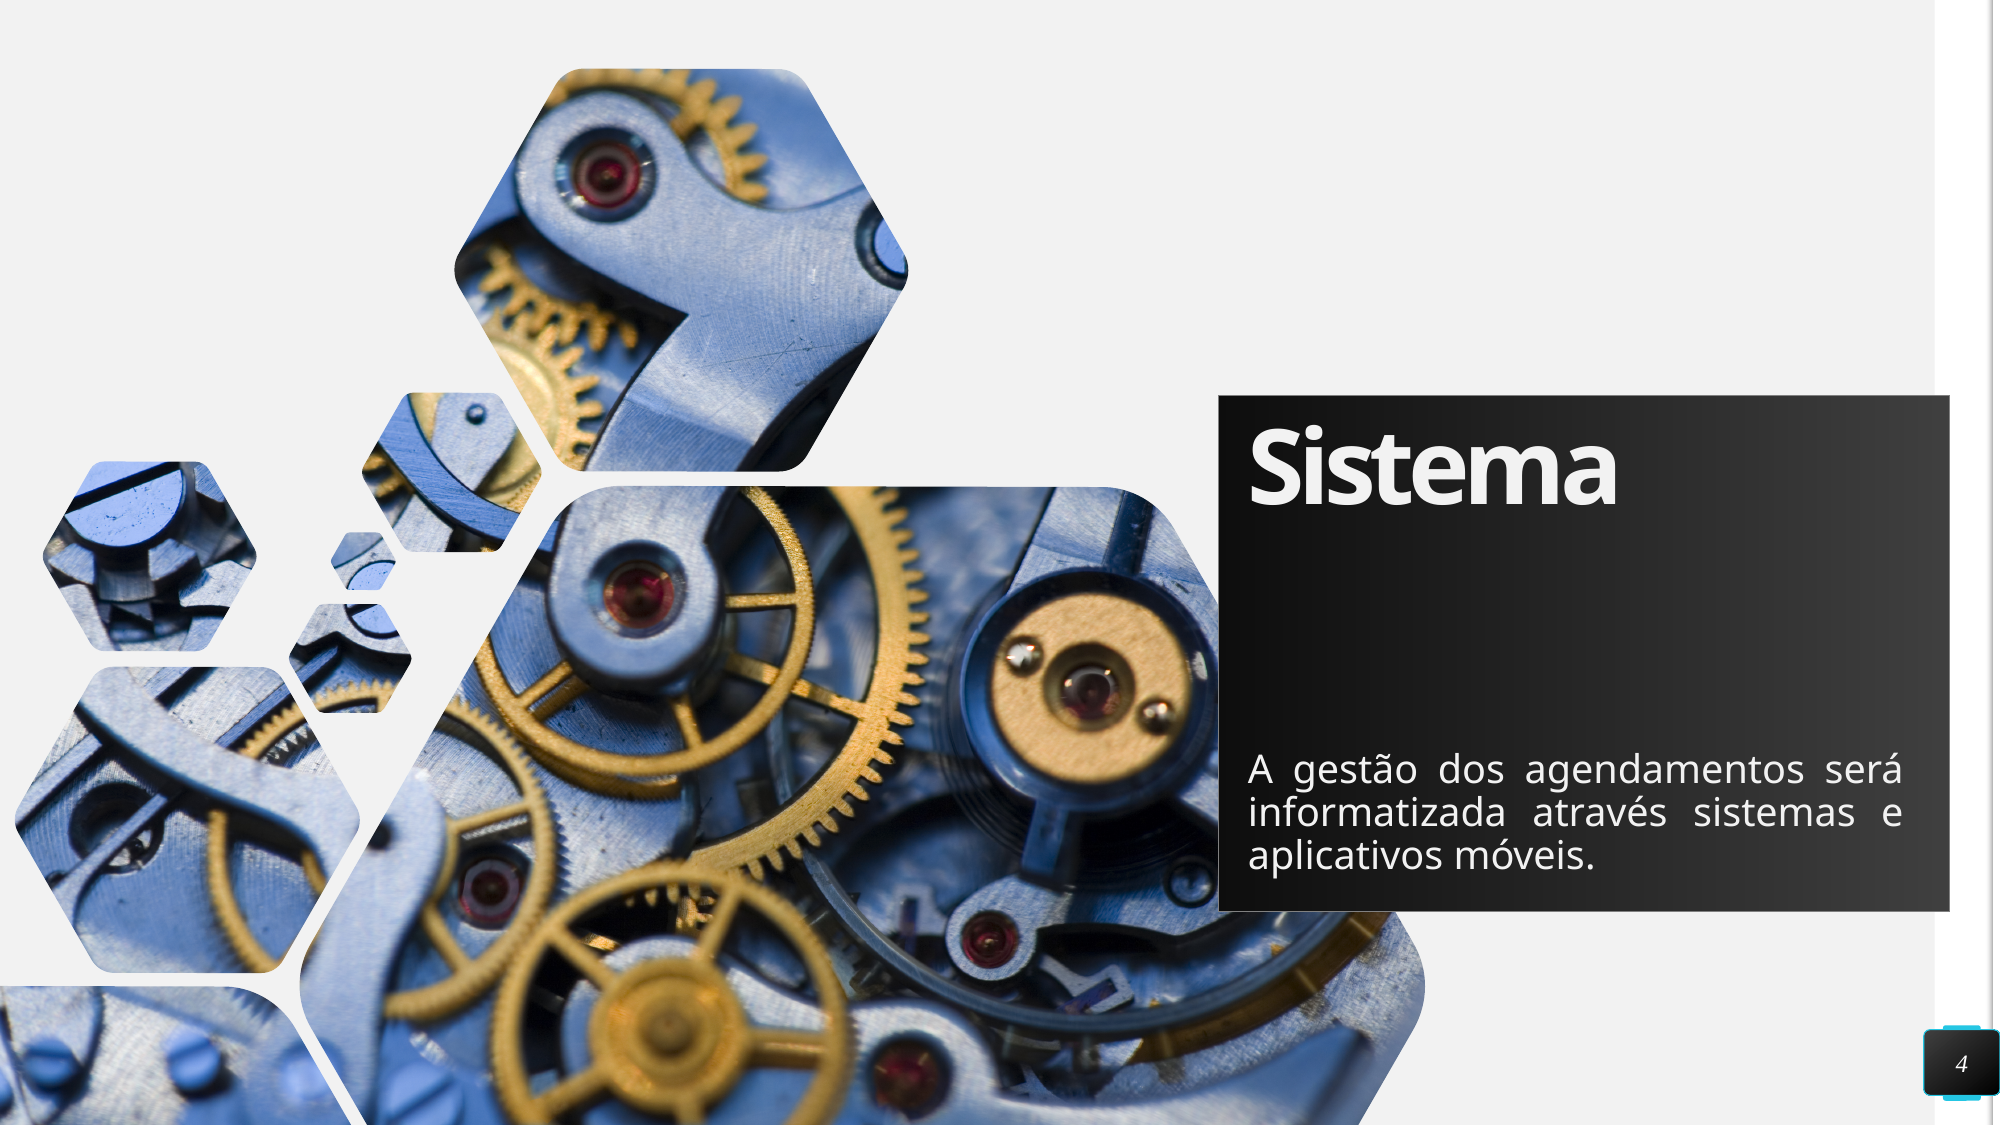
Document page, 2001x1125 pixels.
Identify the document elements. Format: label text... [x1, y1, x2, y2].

slide_number 4 [1923, 1029, 2000, 1096]
title Sistema [1426, 395, 1950, 912]
picture [0, 68, 1426, 1125]
subtitle A gestão dos agendamentos será informatizada através sistemas e aplicativos móveis. [1426, 750, 1905, 884]
